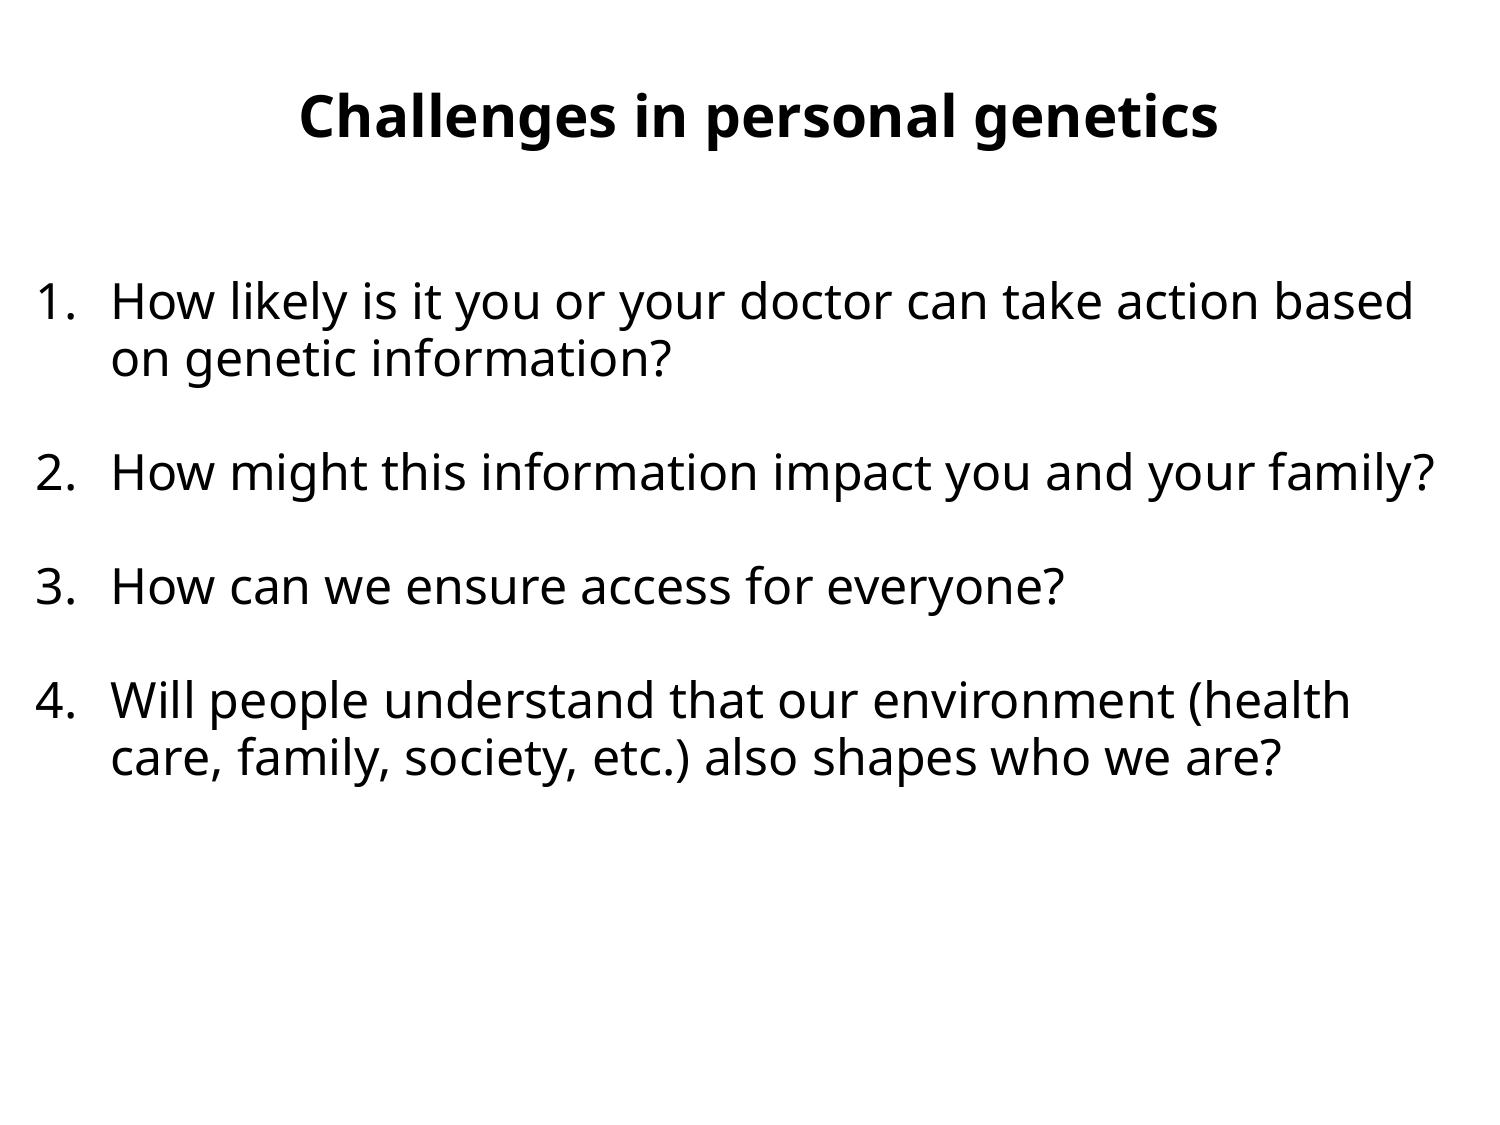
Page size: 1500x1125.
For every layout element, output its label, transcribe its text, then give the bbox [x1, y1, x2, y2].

text_box How likely is it you or your doctor can take action based on genetic information? How might this information impact you and your family? How can we ensure access for everyone? Will people understand that our environment (health care, family, society, etc.) also shapes who we are? [35, 273, 1465, 844]
text_box Challenges in personal genetics [0, 77, 1500, 159]
